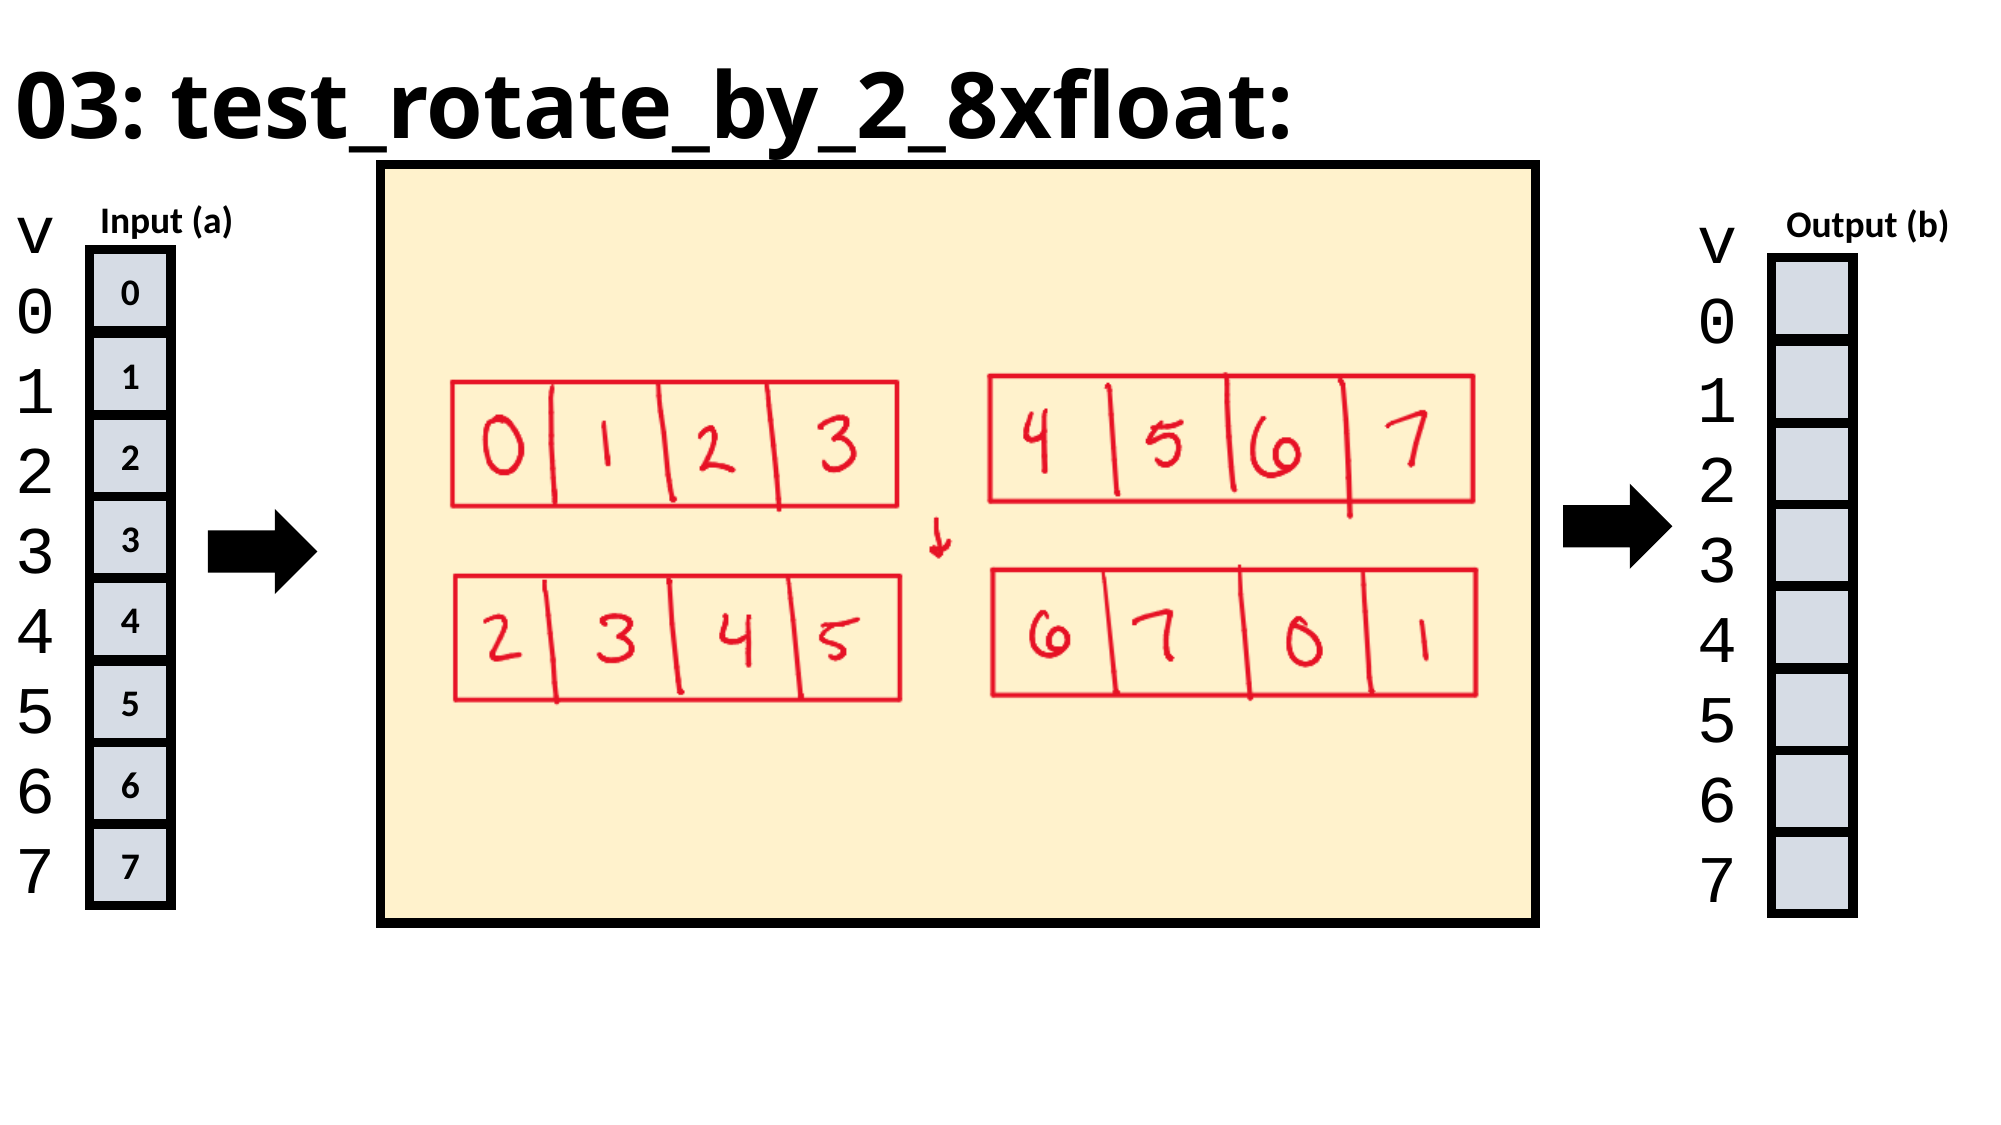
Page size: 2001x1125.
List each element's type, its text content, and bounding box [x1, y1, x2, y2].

text_box [1771, 668, 1854, 749]
text_box v 0 1 2 3 4 5 6 7 [0, 99, 181, 915]
text_box [1771, 585, 1854, 668]
text_box [1771, 831, 1854, 914]
text_box Output (b) [1771, 192, 2000, 253]
text_box [1563, 483, 1673, 569]
text_box [207, 508, 318, 595]
text_box Input (a) [85, 188, 260, 249]
text_box [1771, 256, 1854, 340]
title 03: test_rotate_by_2_8xfloat: [0, 0, 1726, 218]
text_box v 0 1 2 3 4 5 6 7 [1682, 108, 1765, 924]
text_box [379, 164, 1537, 924]
text_box [1771, 504, 1854, 585]
text_box [1771, 422, 1854, 504]
picture [408, 330, 1509, 730]
text_box [1771, 749, 1854, 831]
text_box [1771, 341, 1854, 422]
